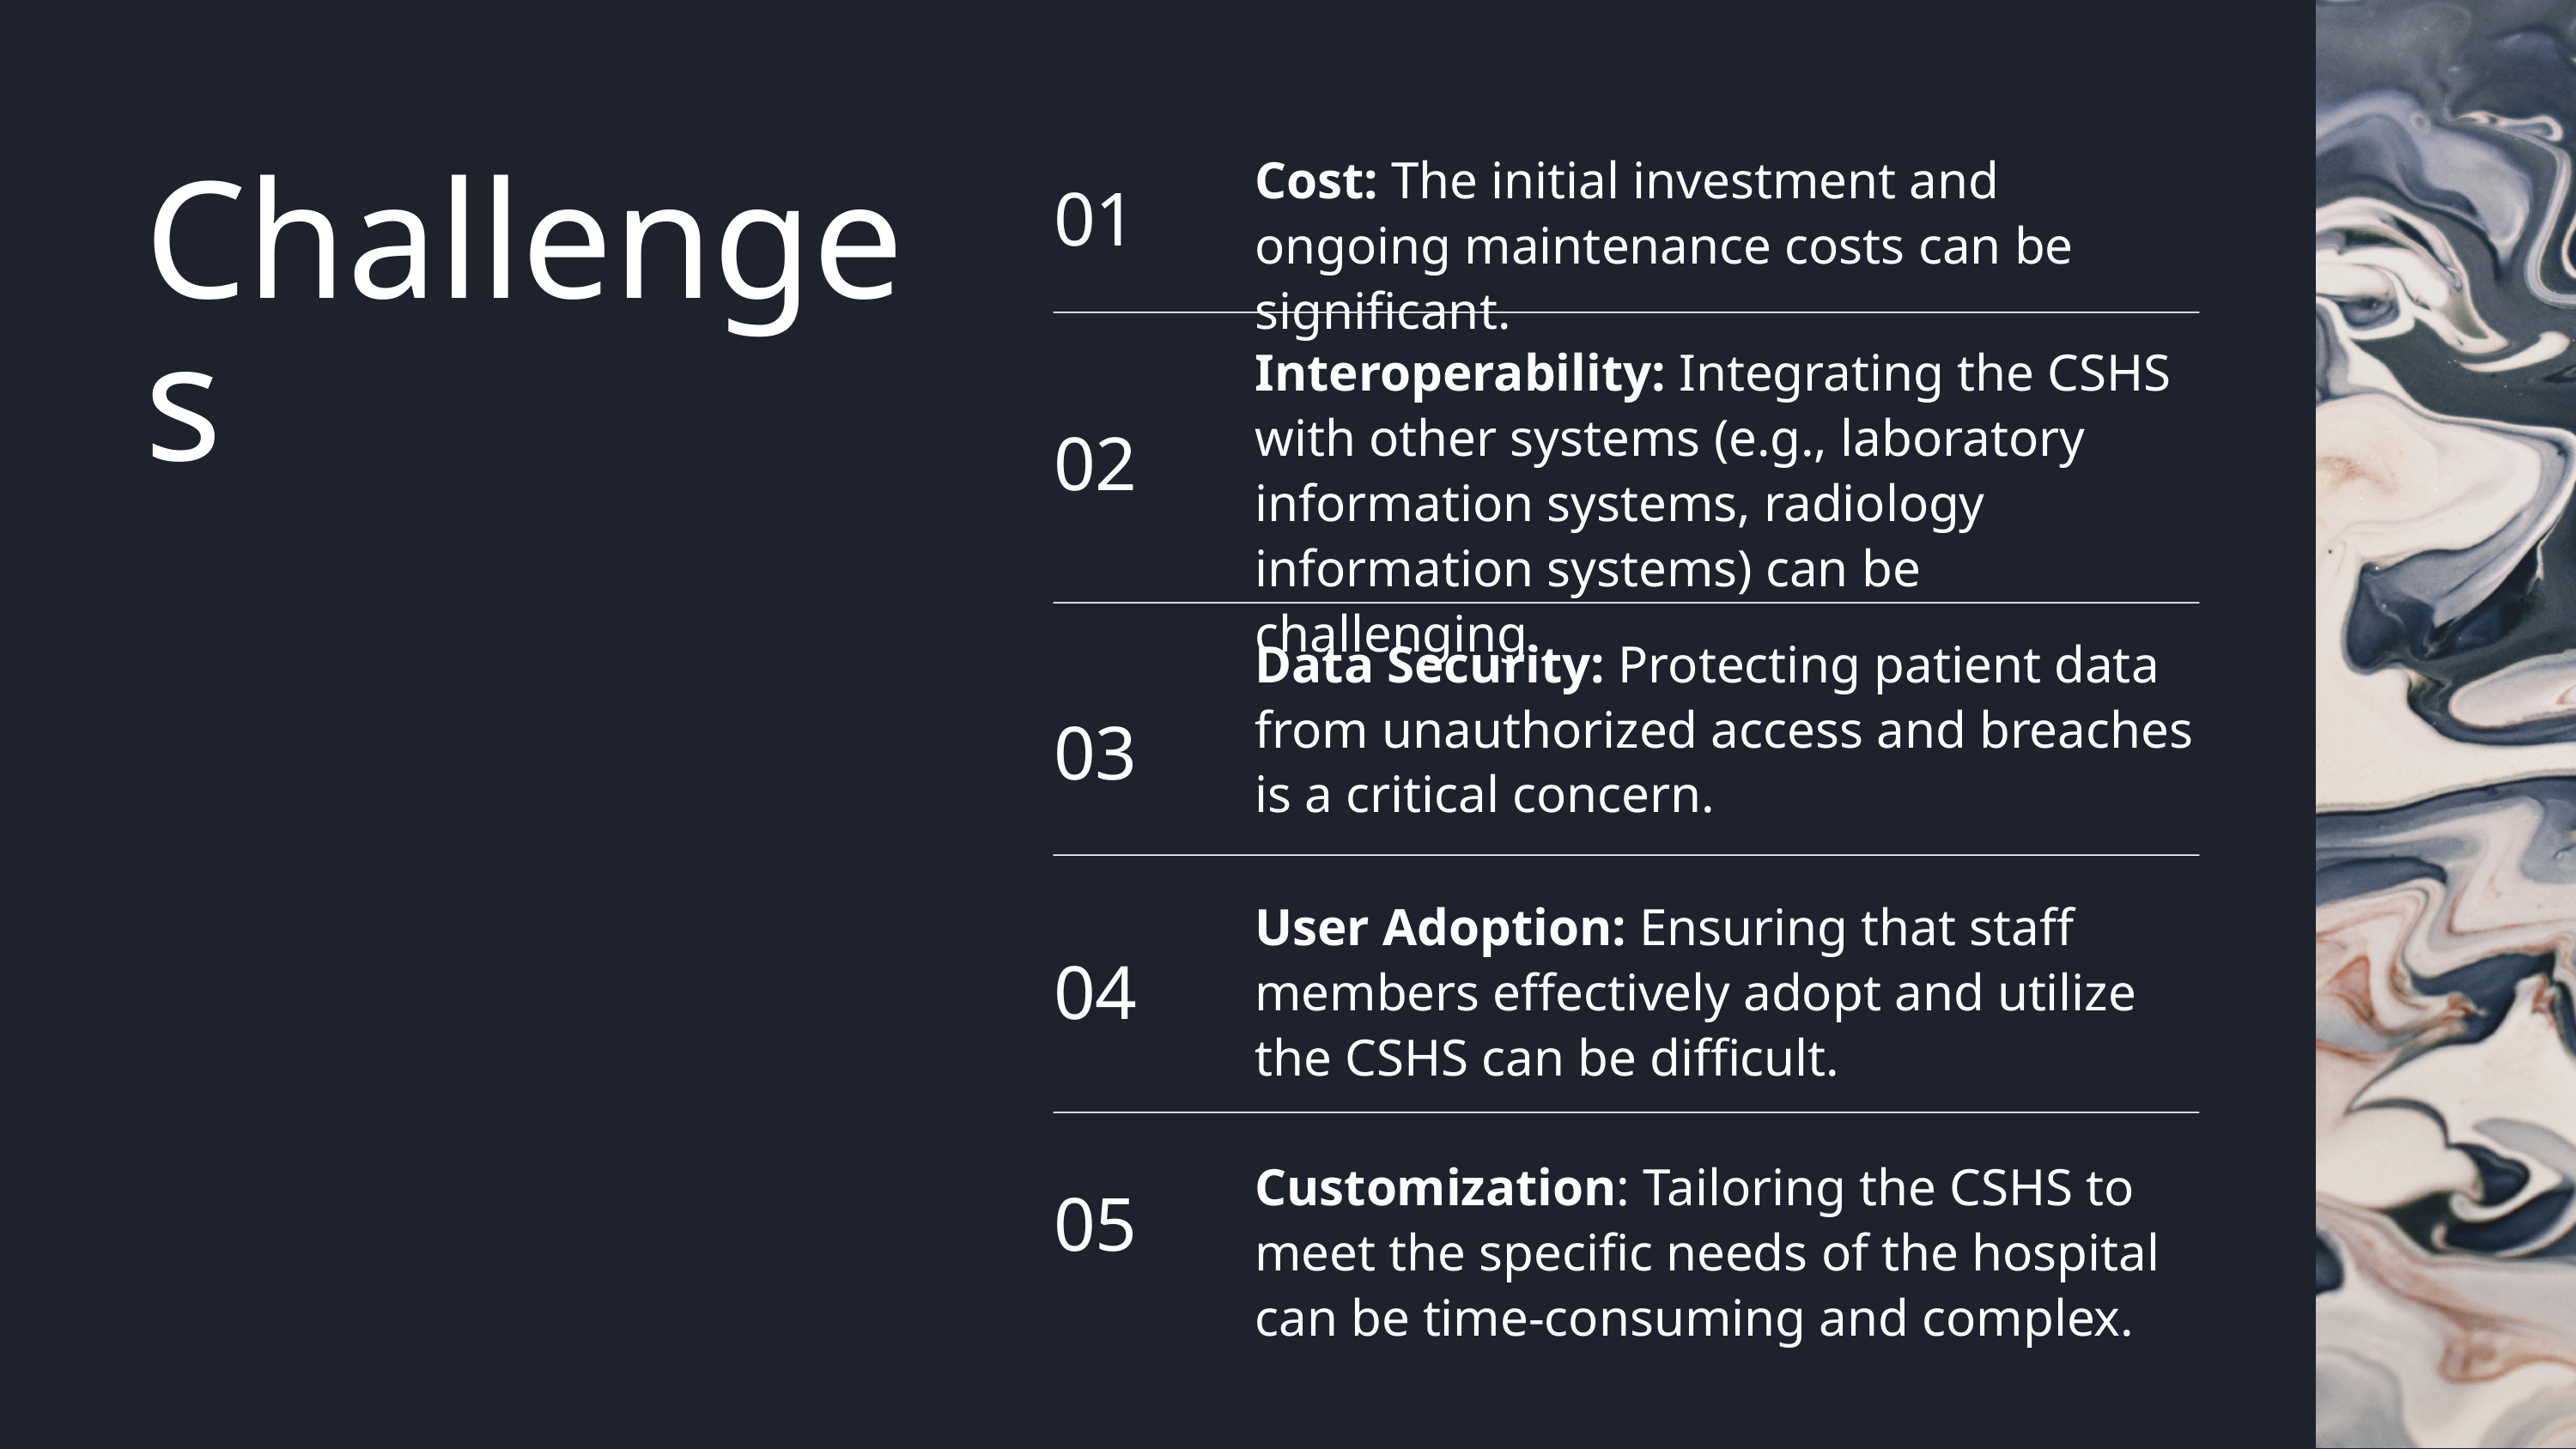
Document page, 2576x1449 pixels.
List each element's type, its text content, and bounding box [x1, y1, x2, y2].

text_box 03 [1054, 692, 1189, 795]
text_box User Adoption: Ensuring that staff members effectively adopt and utilize the CSHS can be difficult. [1255, 890, 2199, 1086]
text_box Interoperability: Integrating the CSHS with other systems (e.g., laboratory information systems, radiology information systems) can be challenging. [1255, 336, 2199, 603]
text_box [2316, 0, 2576, 1448]
text_box Interoperability: Integrating the CSHS with other systems (e.g., laboratory information systems, radiology information systems) can be challenging. [1255, 603, 2199, 627]
text_box Data Security: Protecting patient data from unauthorized access and breaches is a critical concern. [1255, 627, 2199, 823]
text_box 01 [1054, 157, 1189, 261]
text_box Cost: The initial investment and ongoing maintenance costs can be significant. [1255, 143, 2199, 312]
text_box 05 [1054, 1163, 1189, 1267]
text_box Cost: The initial investment and ongoing maintenance costs can be significant. [1255, 312, 2199, 336]
text_box 02 [1054, 403, 1189, 506]
text_box 04 [1054, 931, 1189, 1034]
text_box Challenges [144, 168, 937, 494]
text_box Customization: Tailoring the CSHS to meet the specific needs of the hospital can be time-consuming and complex. [1255, 1150, 2199, 1411]
